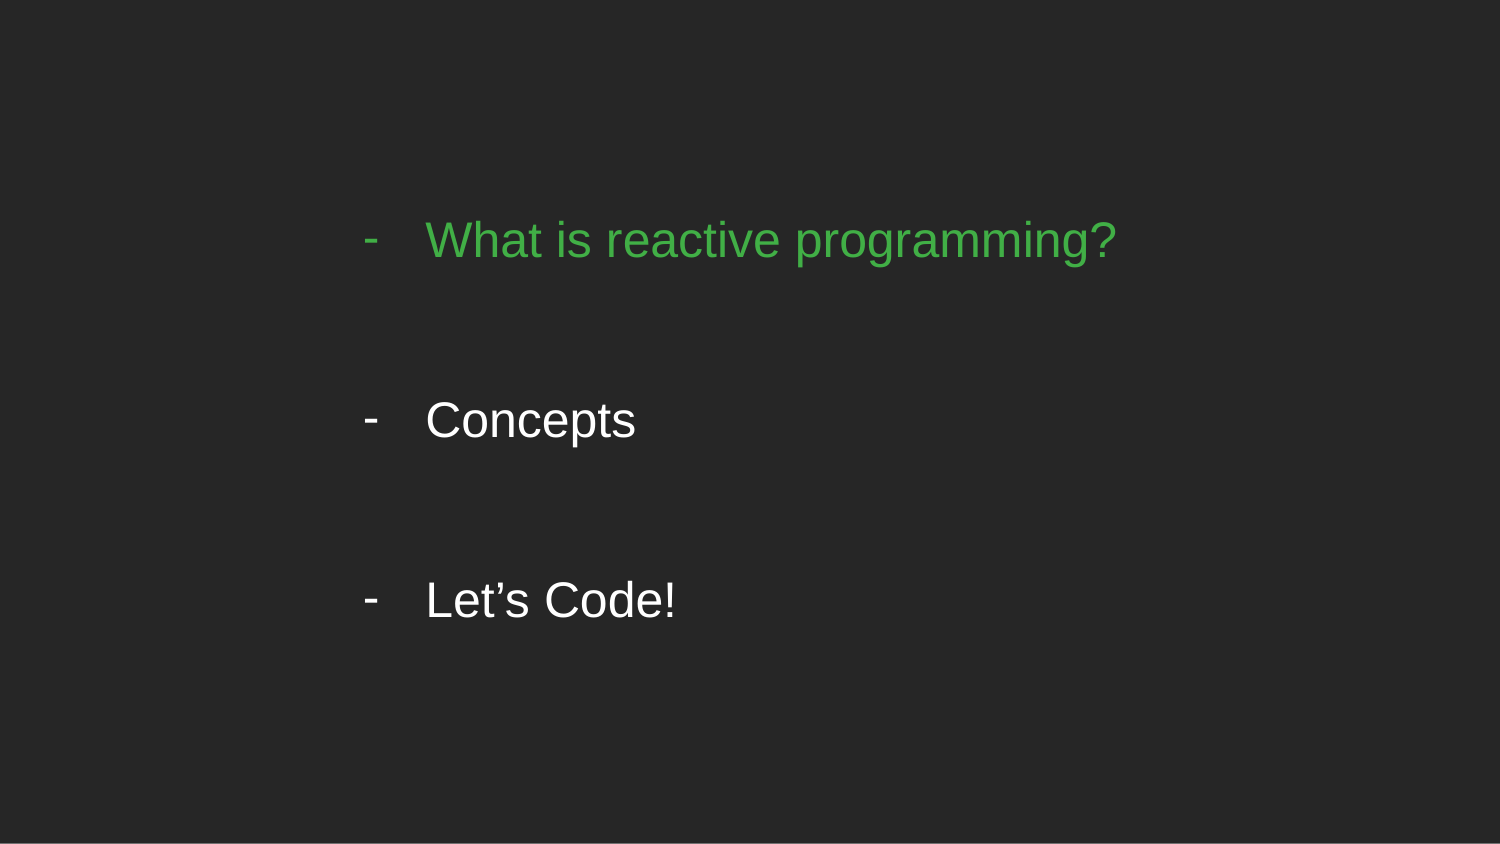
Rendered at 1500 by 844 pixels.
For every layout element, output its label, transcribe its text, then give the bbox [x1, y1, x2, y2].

text_box What is reactive programming? Concepts Let’s Code! [335, 191, 1165, 652]
